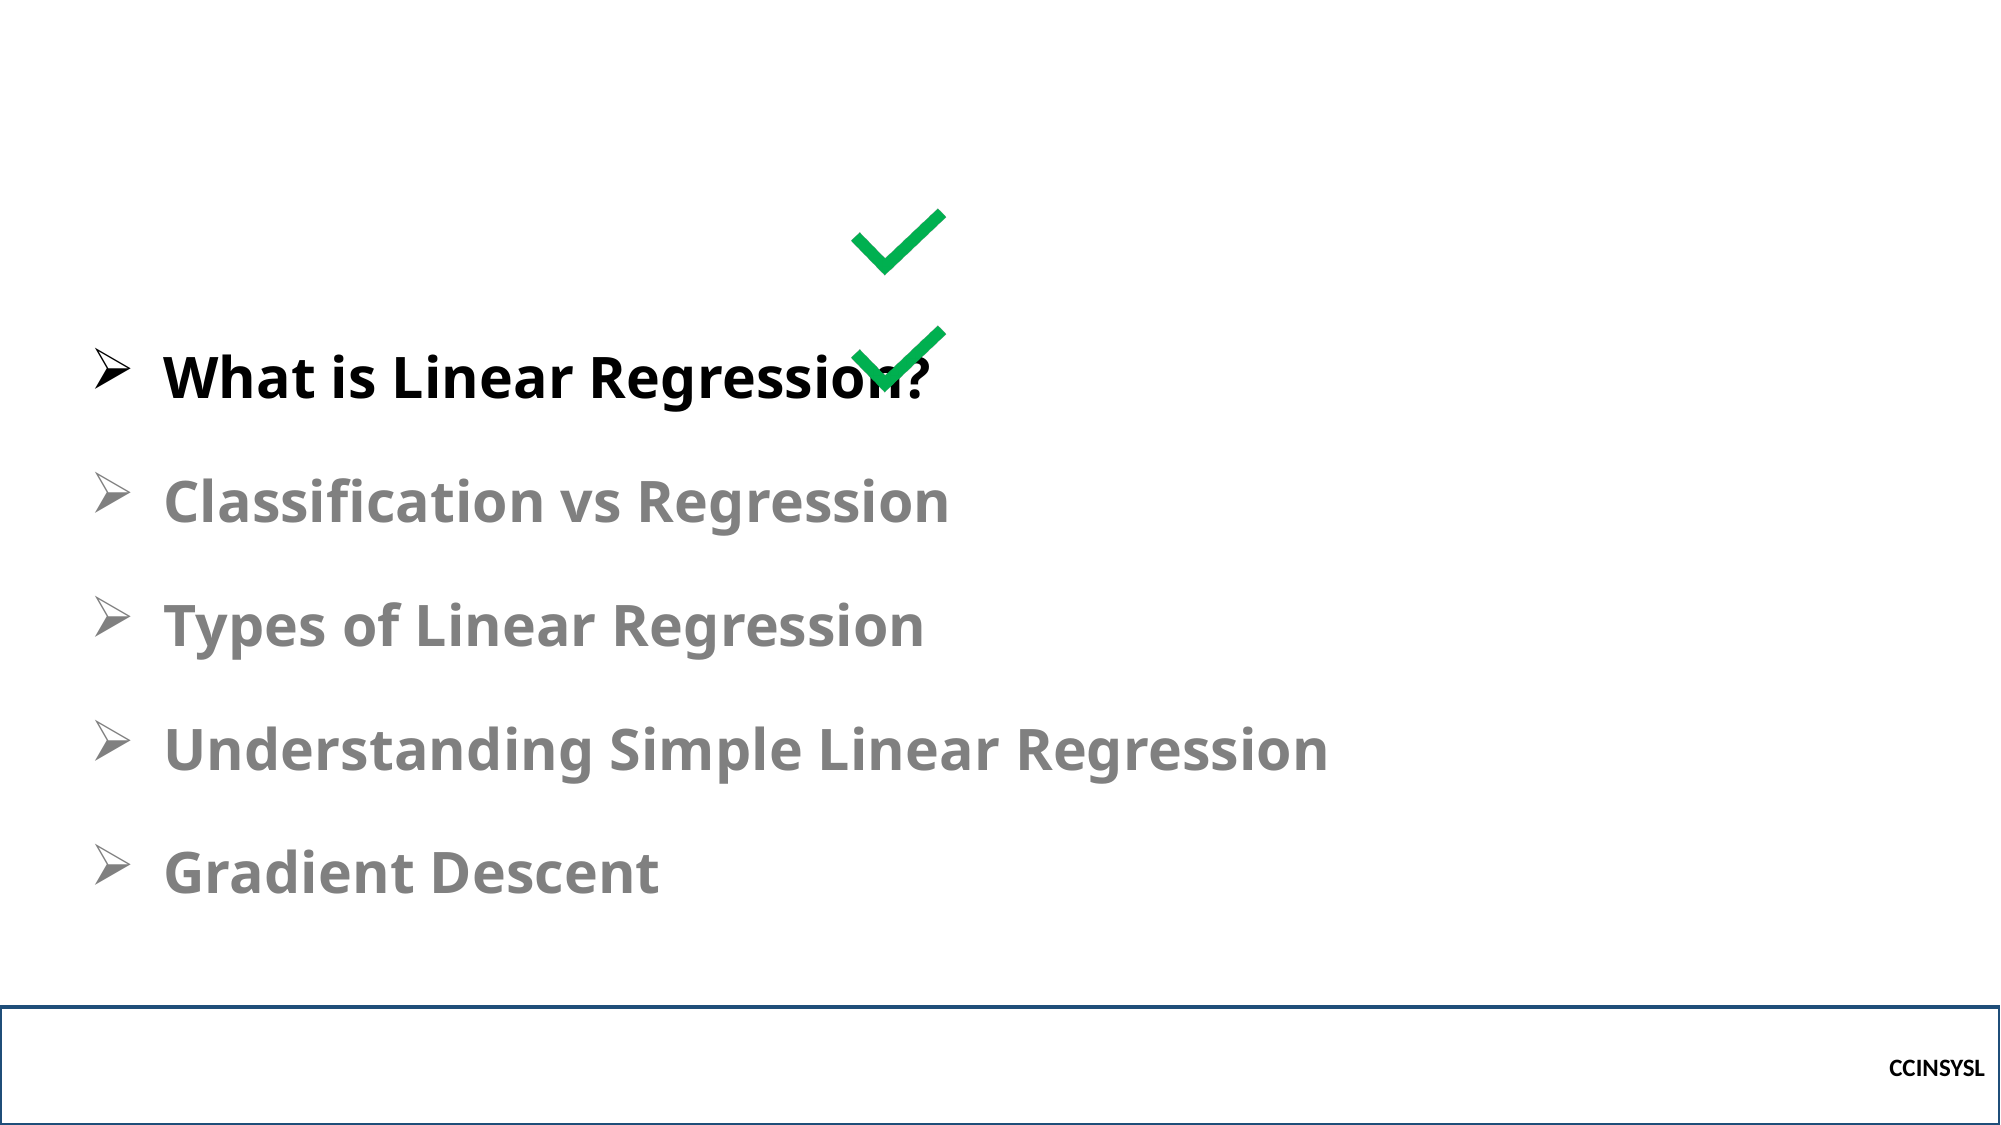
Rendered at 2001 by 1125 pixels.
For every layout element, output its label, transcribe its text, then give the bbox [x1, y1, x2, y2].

text_box What is Linear Regression? Classification vs Regression Types of Linear Regression Understanding Simple Linear Regression Gradient Descent [75, 210, 1925, 915]
picture [849, 192, 948, 291]
picture [849, 309, 948, 408]
footer CCINSYSL [0, 1007, 2000, 1125]
